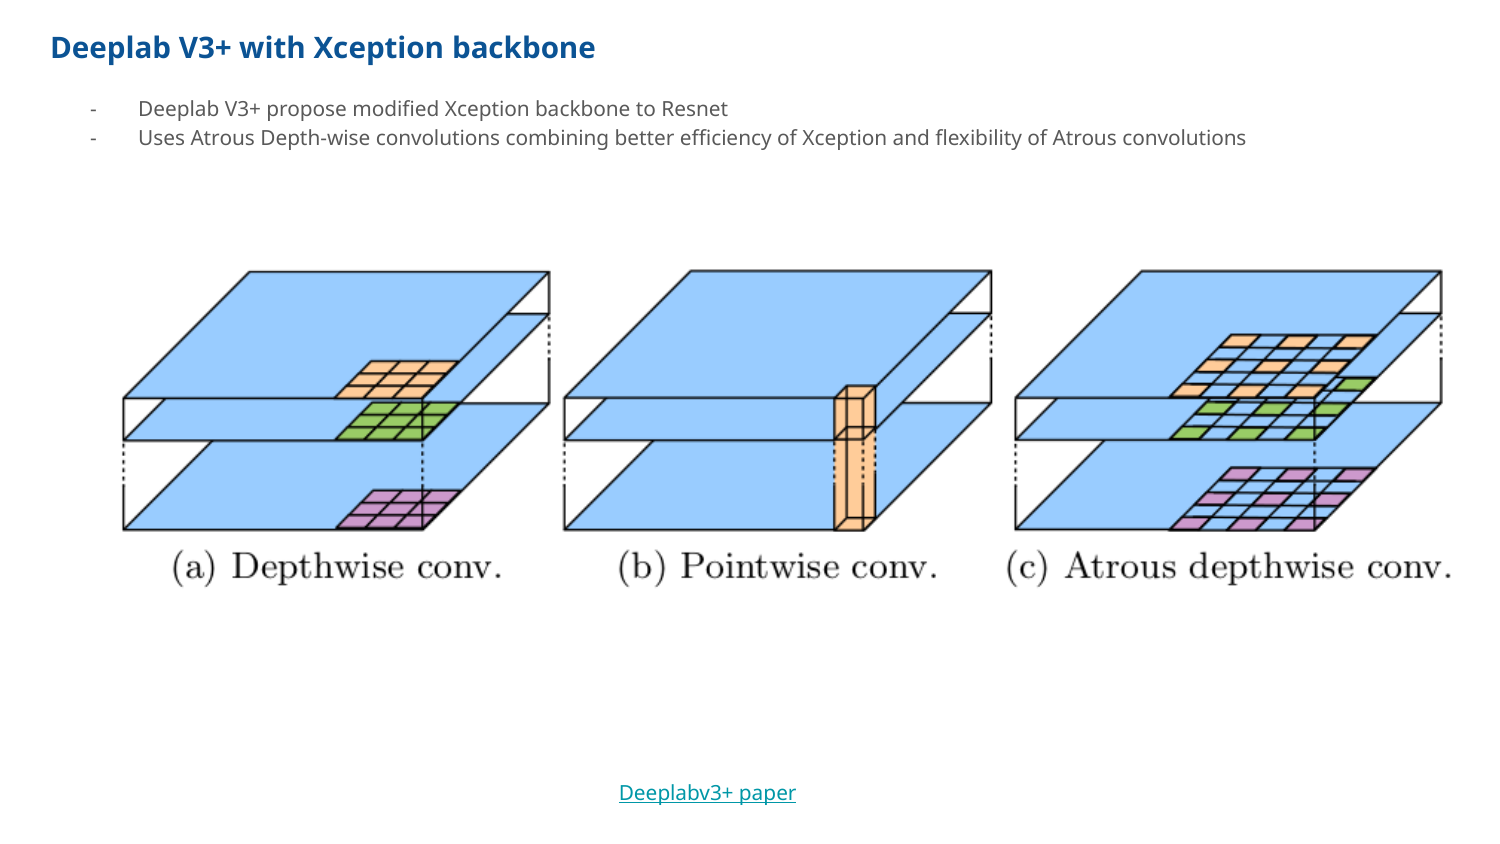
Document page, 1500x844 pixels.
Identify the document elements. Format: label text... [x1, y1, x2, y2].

text_box Deeplab V3+ propose modified Xception backbone to Resnet Uses Atrous Depth-wise convolutions combining better efficiency of Xception and flexibility of Atrous convolutions [48, 77, 1500, 165]
picture [41, 239, 1493, 593]
title Deeplab V3+ with Xception backbone [35, 13, 658, 88]
text_box Deeplabv3+ paper [556, 765, 859, 822]
